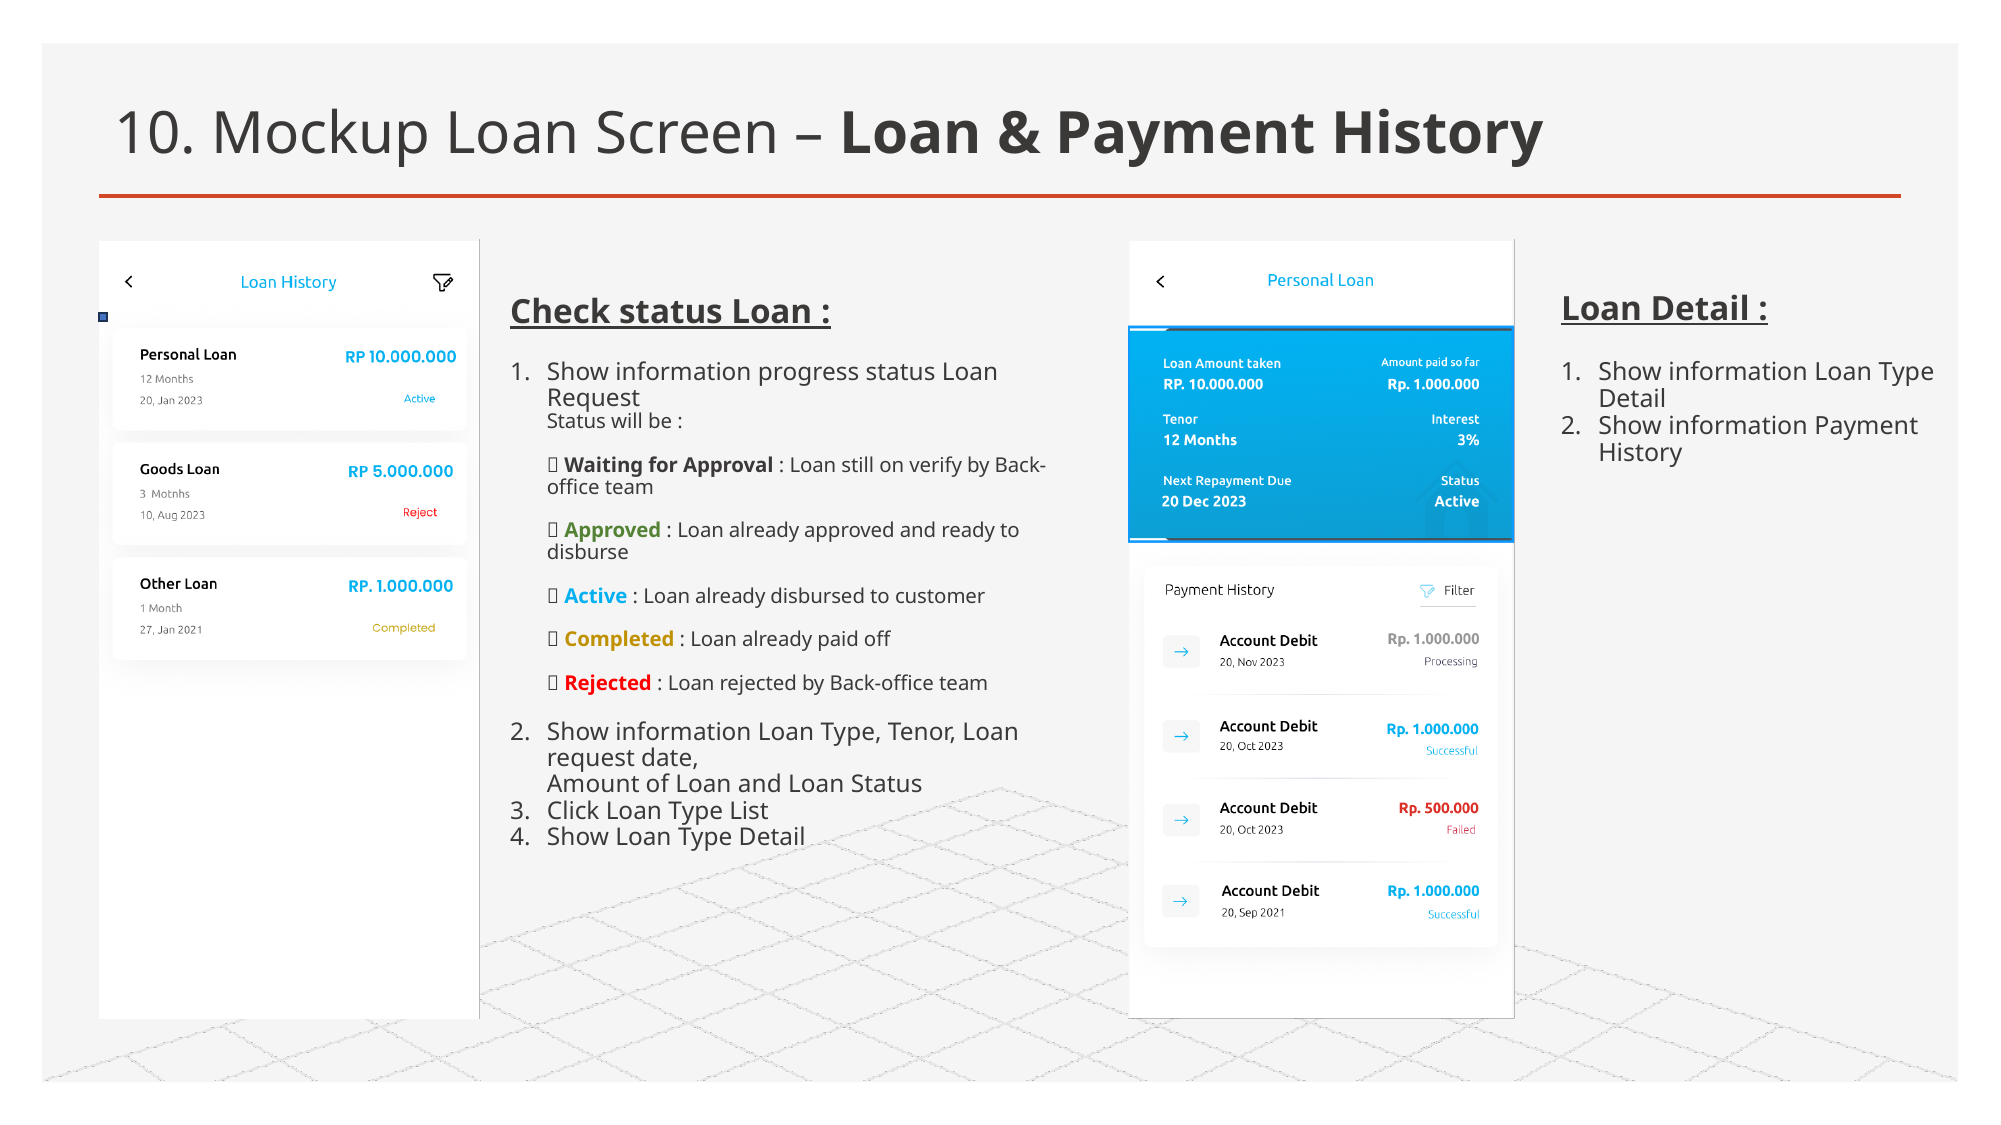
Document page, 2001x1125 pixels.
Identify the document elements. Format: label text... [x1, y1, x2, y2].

text_box Show information Loan Type Detail Show information Payment History [1545, 371, 1952, 860]
picture [44, 239, 1956, 1081]
title 10. Mockup Loan Screen – Loan & Payment History [99, 73, 1901, 197]
text_box Show information progress status Loan Request Status will be :  Waiting for Approval : Loan still on verify by Back-office team  Approved : Loan already approved and ready to disburse  Active : Loan already disbursed to customer  Completed : Loan already paid off  Rejected : Loan rejected by Back-office team Show information Loan Type, Tenor, Loan request date, Amount of Loan and Loan Status Click Loan Type List Show Loan Type Detail [495, 351, 1097, 860]
text_box Loan Detail : [1545, 248, 2000, 371]
text_box Check status Loan : [495, 251, 1015, 351]
